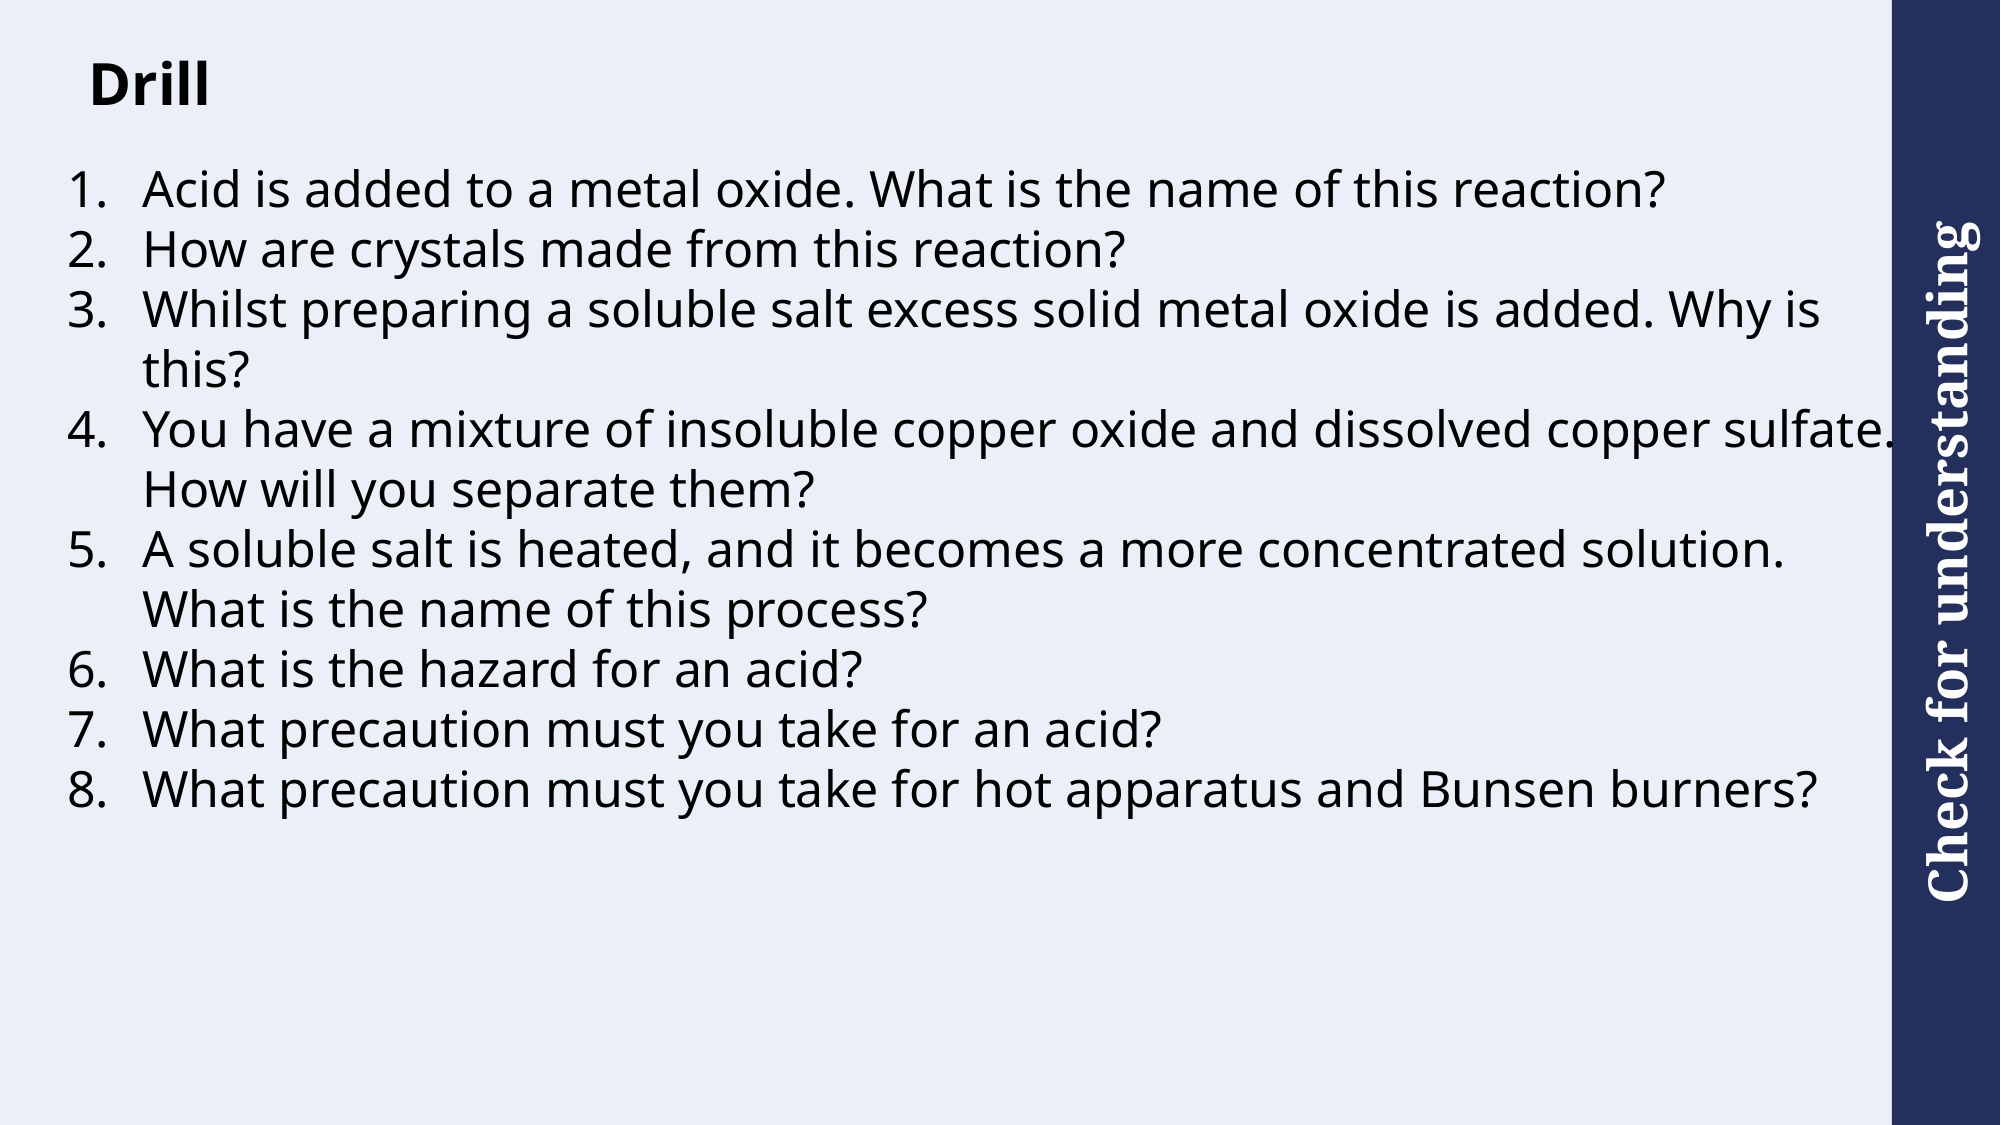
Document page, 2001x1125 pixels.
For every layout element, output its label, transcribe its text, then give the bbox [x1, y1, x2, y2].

title Drill [88, 0, 1831, 119]
text_box Acid is added to a metal oxide. What is the name of this reaction? How are crystals made from this reaction? Whilst preparing a soluble salt excess solid metal oxide is added. Why is this? You have a mixture of insoluble copper oxide and dissolved copper sulfate. How will you separate them? A soluble salt is heated, and it becomes a more concentrated solution. What is the name of this process? What is the hazard for an acid? What precaution must you take for an acid? What precaution must you take for hot apparatus and Bunsen burners? [52, 150, 1935, 1125]
